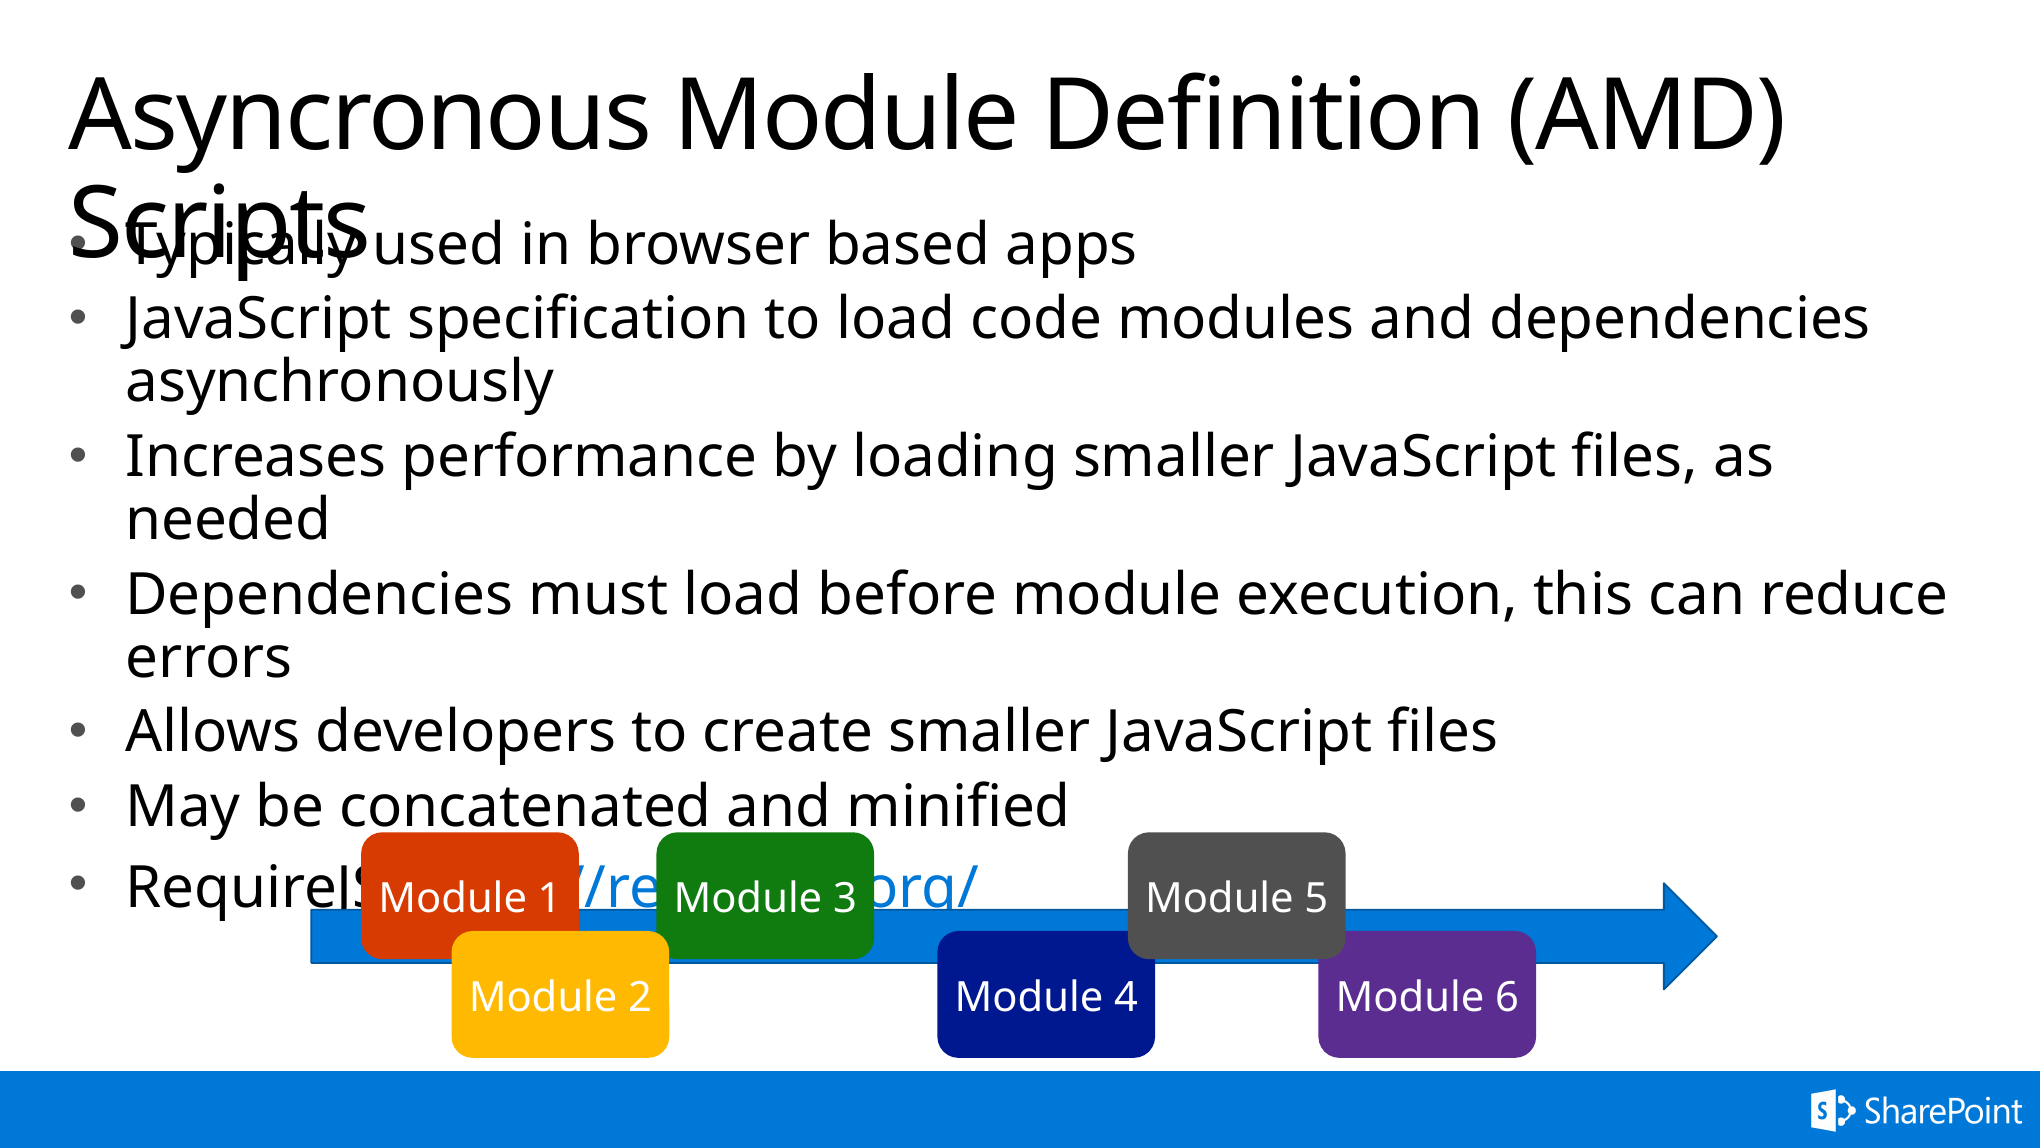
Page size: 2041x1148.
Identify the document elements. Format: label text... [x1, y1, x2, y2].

text_box [671, 908, 1127, 964]
text_box Module 5 [1127, 831, 1347, 961]
text_box Module 4 [936, 930, 1157, 1059]
text_box Module 6 [1317, 930, 1538, 1059]
text_box Module 2 [450, 930, 671, 1059]
text_box [580, 908, 655, 930]
text_box [310, 908, 450, 964]
title Asyncronous Module Definition (AMD) Scripts [45, 48, 1996, 199]
text_box Module 1 [360, 831, 580, 961]
picture [1793, 1071, 2040, 1148]
text_box [1347, 882, 1718, 991]
list Typically used in browser based apps JavaScript specification to load code modules and dependencies asynchronously Increases performance by loading smaller JavaScript files, as needed Dependencies must load before module execution, this can reduce errors Allows developers to create smaller JavaScript files May be concatenated and minified RequireJS - http://requirejs.org/ [45, 199, 1996, 823]
text_box Module 3 [655, 831, 876, 961]
